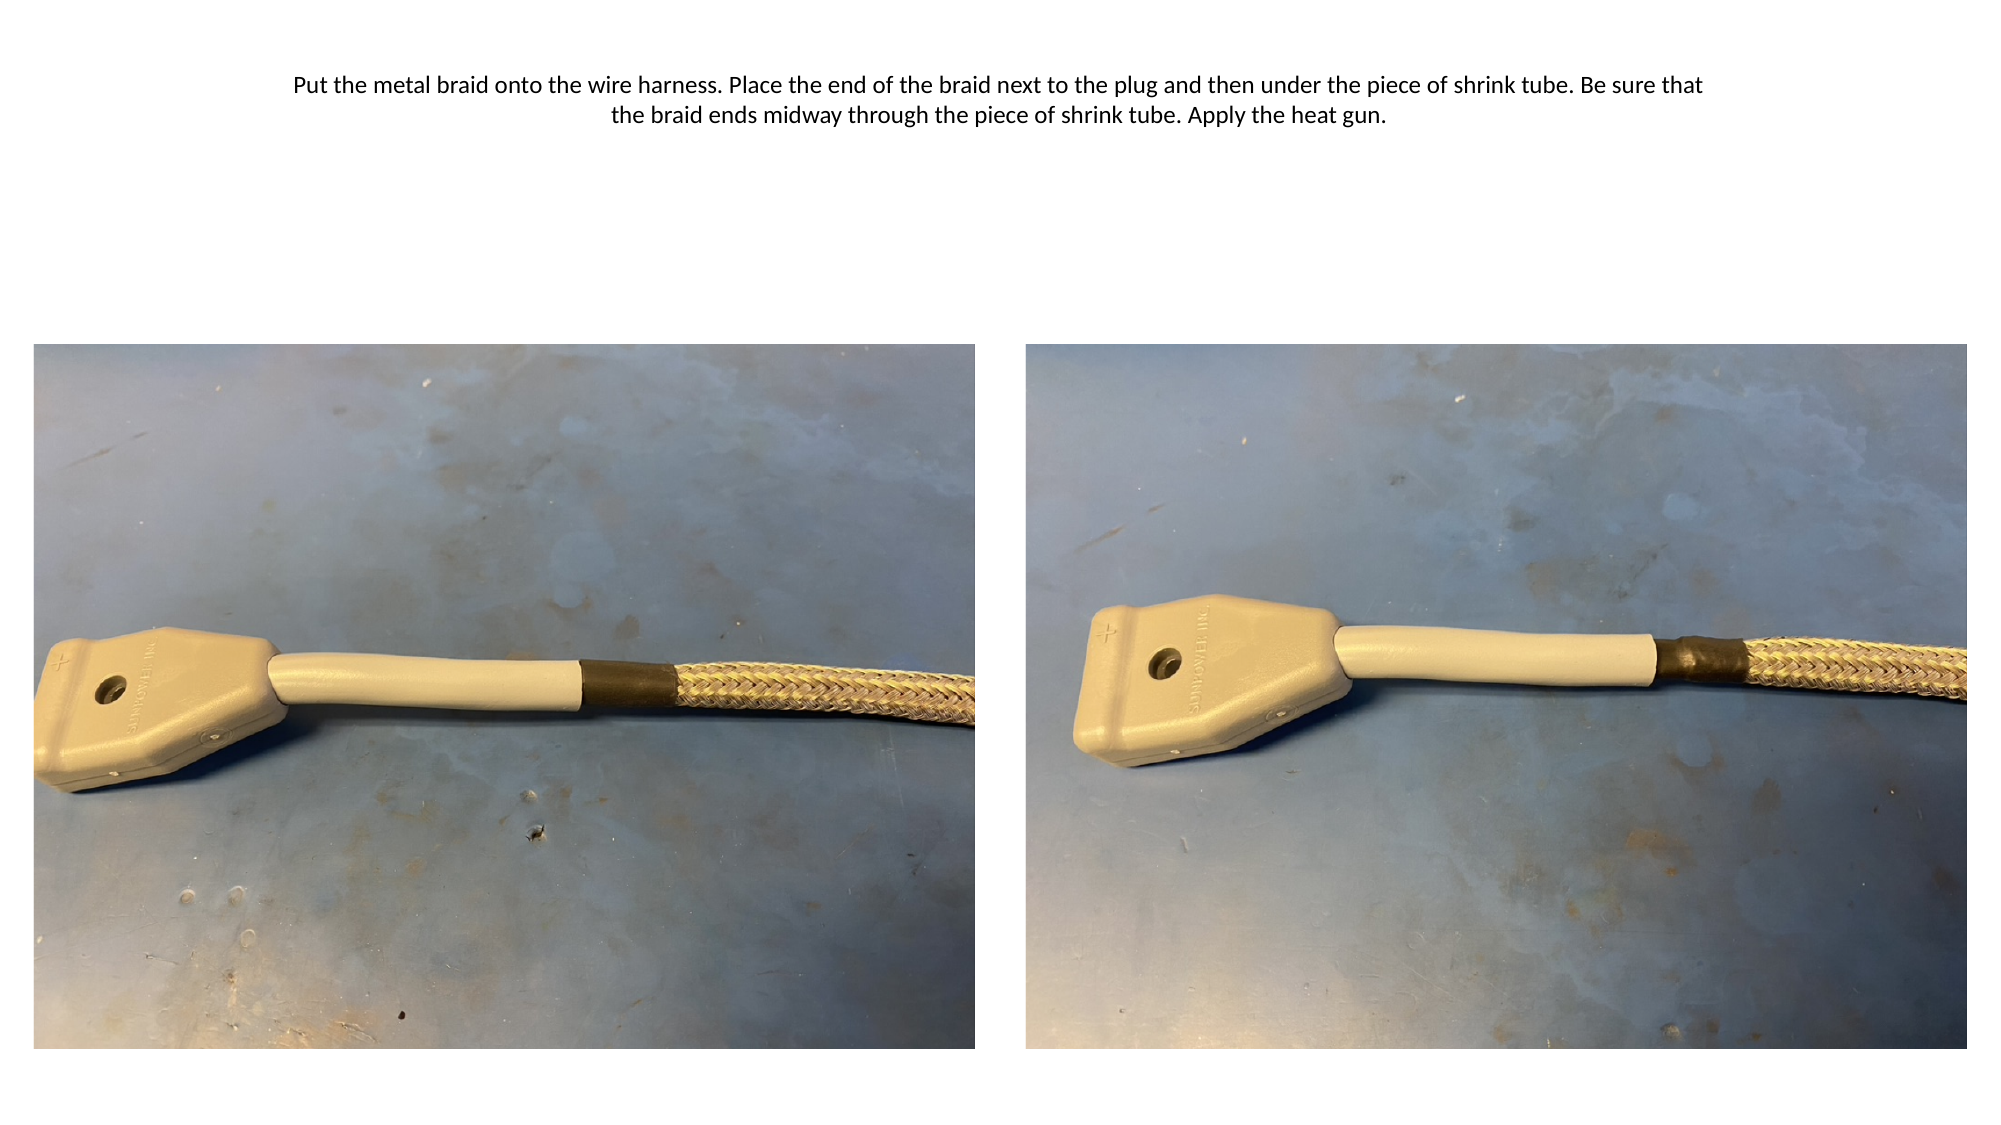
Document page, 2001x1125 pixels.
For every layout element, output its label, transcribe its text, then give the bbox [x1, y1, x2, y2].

picture [35, 225, 974, 1125]
picture [1027, 225, 1966, 1125]
text_box Put the metal braid onto the wire harness. Place the end of the braid next to the plug and then under the piece of shrink tube. Be sure that the braid ends midway through the piece of shrink tube. Apply the heat gun. [265, 61, 1735, 136]
